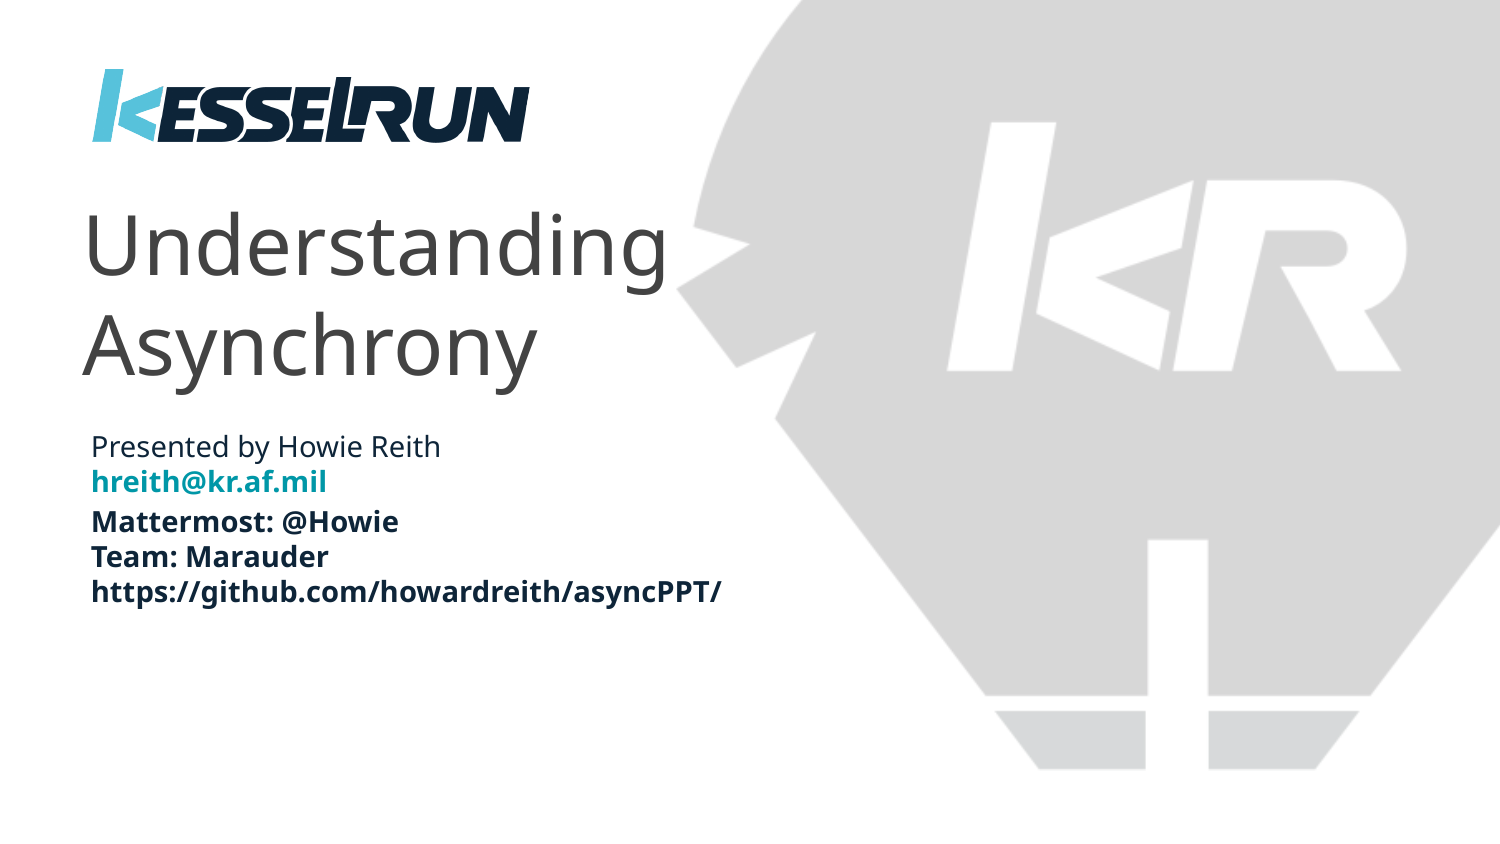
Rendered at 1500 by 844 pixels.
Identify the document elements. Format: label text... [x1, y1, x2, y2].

text_box Understanding Asynchrony [67, 176, 670, 469]
picture [91, 69, 530, 143]
picture [675, 0, 1500, 771]
text_box Presented by Howie Reith hreith@kr.af.mil Mattermost: @Howie Team: Marauder https://github.com/howardreith/asyncPPT/ [75, 469, 670, 598]
